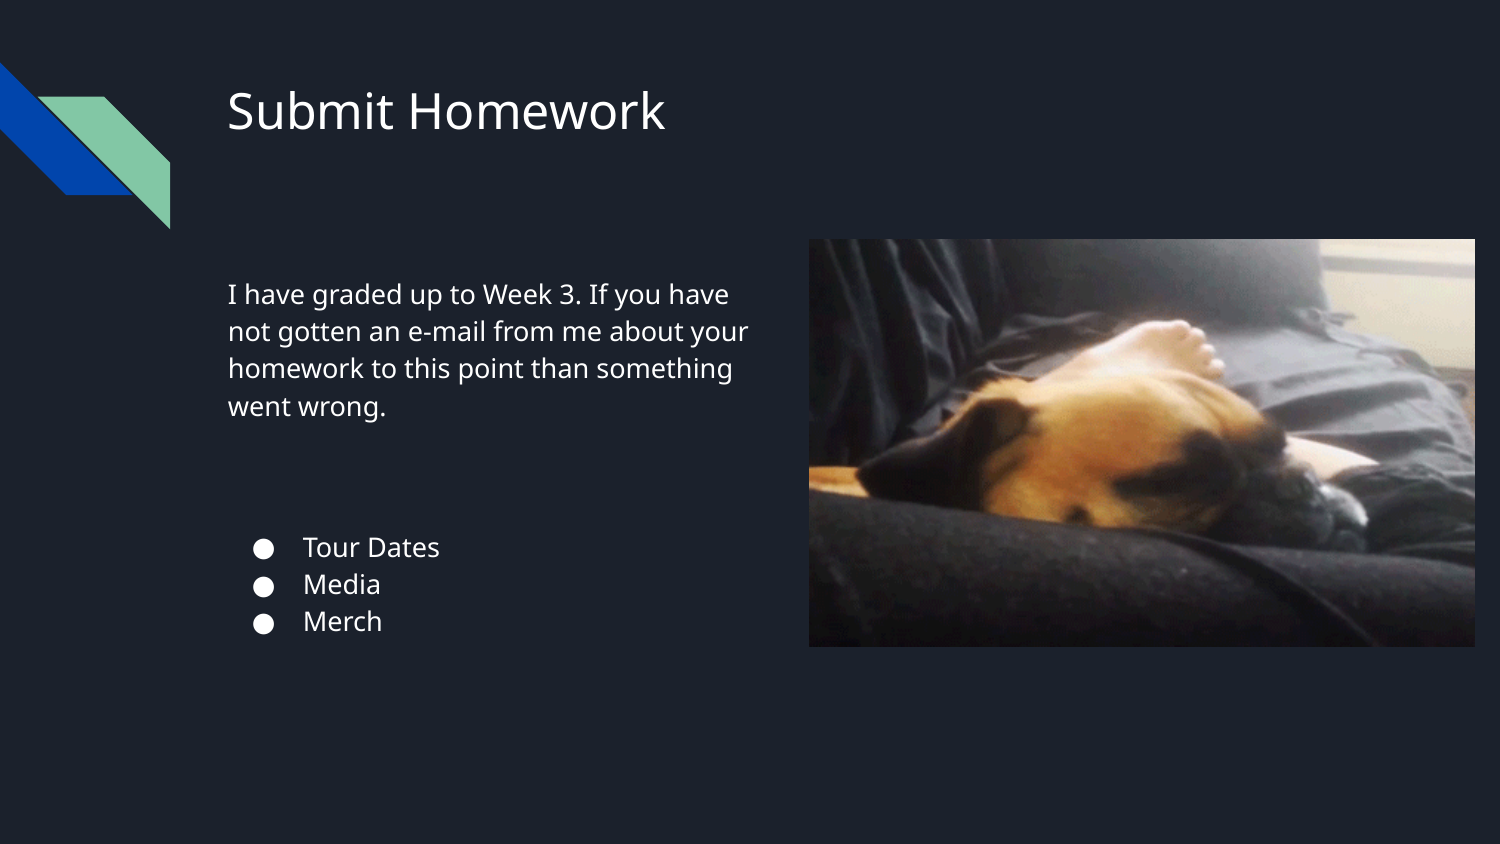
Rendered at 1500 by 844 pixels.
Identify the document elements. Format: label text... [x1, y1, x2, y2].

title Submit Homework [212, 64, 1368, 215]
picture [809, 239, 1476, 647]
list I have graded up to Week 3. If you have not gotten an e-mail from me about your homework to this point than something went wrong. Tour Dates Media Merch [212, 257, 785, 735]
